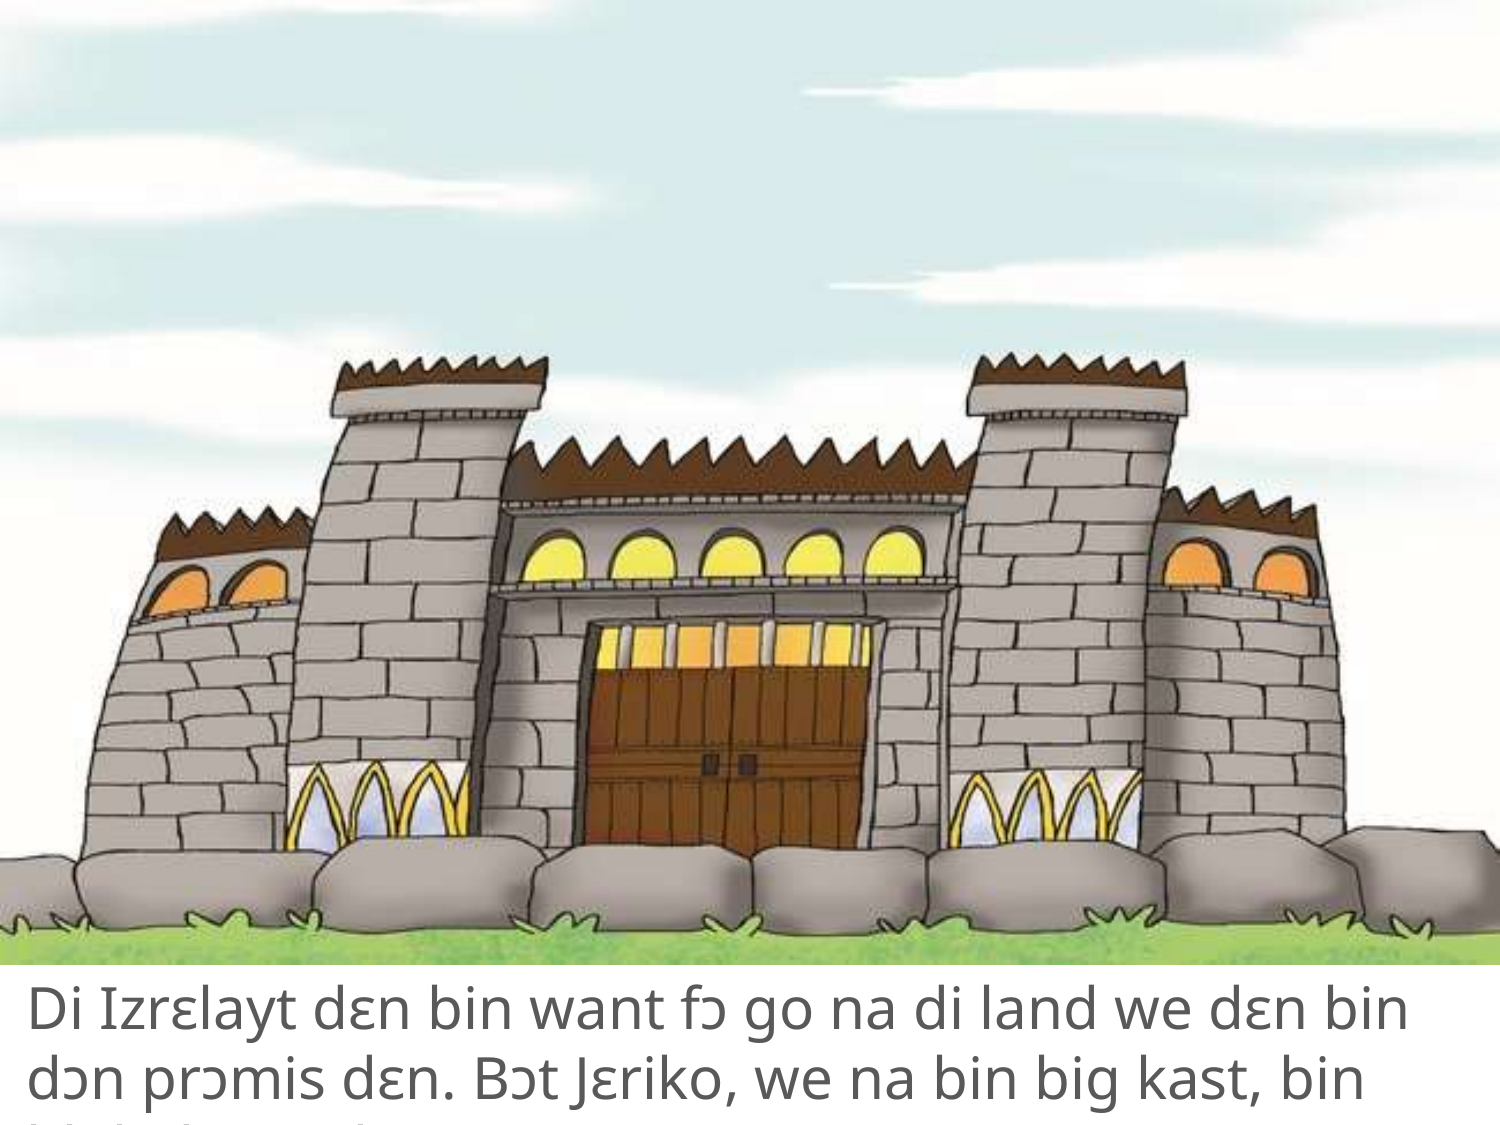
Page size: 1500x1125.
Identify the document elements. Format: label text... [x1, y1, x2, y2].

text_box Di Izrɛlayt dɛn bin want fɔ go na di land we dɛn bin dɔn prɔmis dɛn. Bɔt Jɛriko, we na bin big kast, bin blok dɛn rod. [11, 973, 1483, 1125]
picture [0, 0, 1500, 965]
